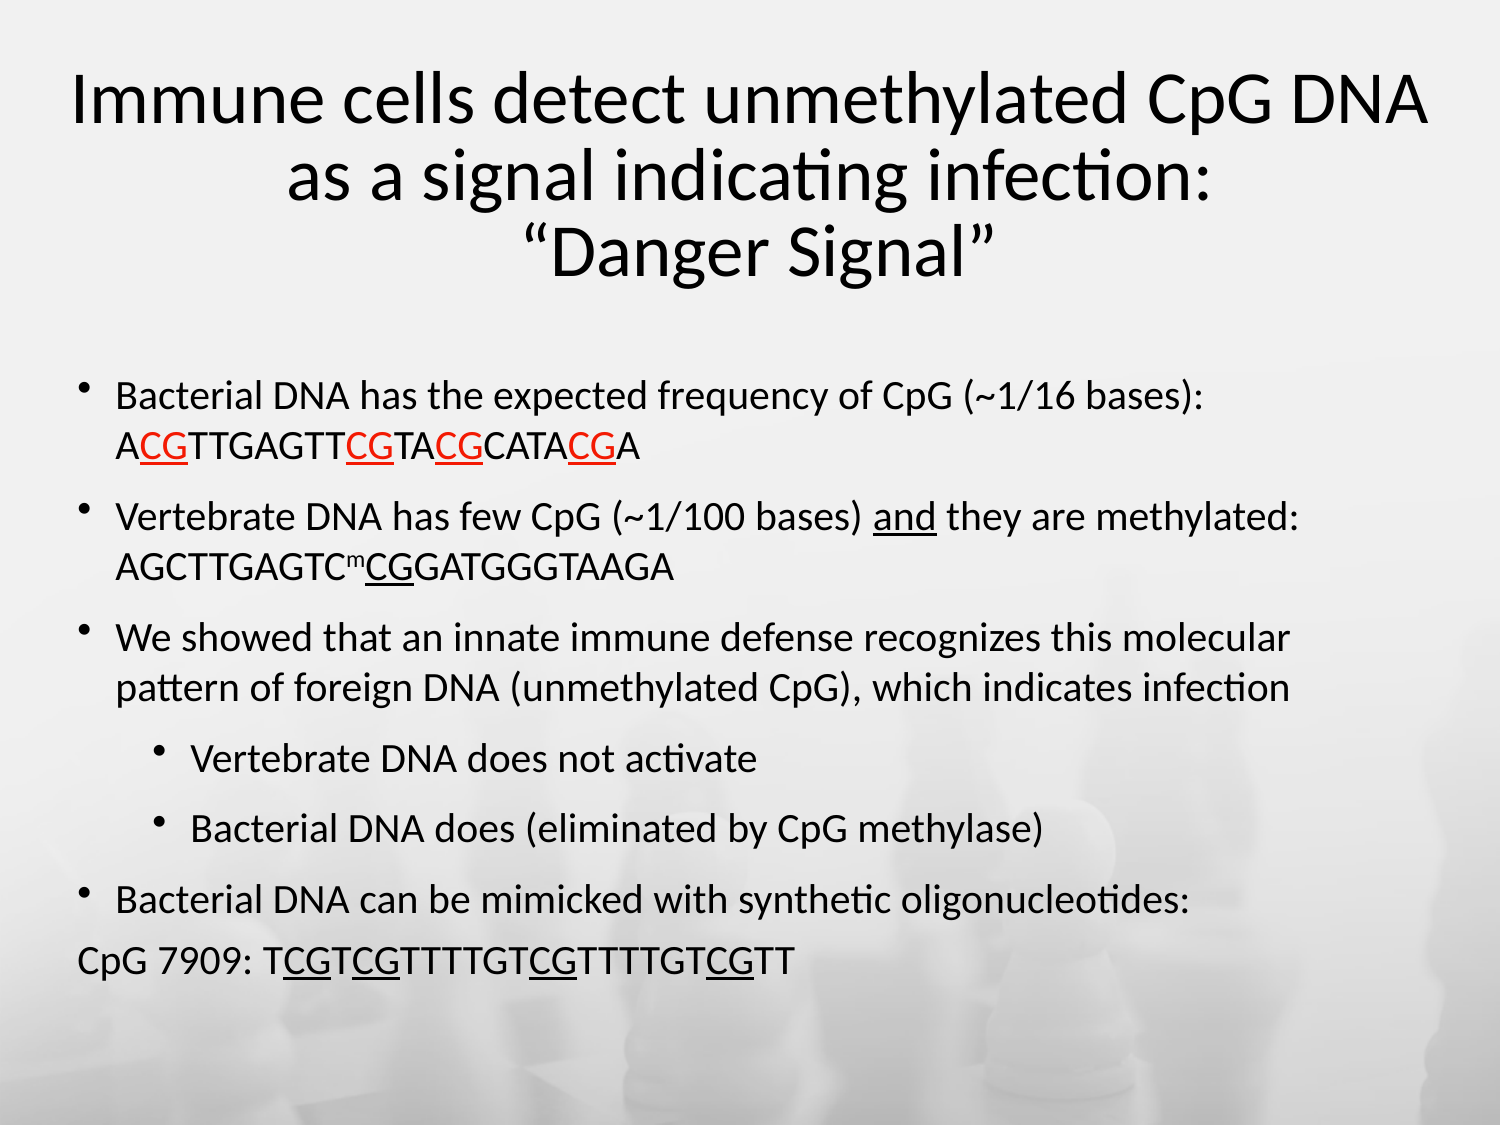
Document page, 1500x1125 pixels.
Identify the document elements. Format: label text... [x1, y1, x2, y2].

picture [0, 0, 1500, 1125]
text_box Immune cells detect unmethylated CpG DNA as a signal indicating infection: “Danger Signal” [34, 57, 1467, 297]
text_box Bacterial DNA has the expected frequency of CpG (~1/16 bases): ACGTTGAGTTCGTACGCATACGA Vertebrate DNA has few CpG (~1/100 bases) and they are methylated: AGCTTGAGTCmCGGATGGGTAAGA We showed that an innate immune defense recognizes this molecular pattern of foreign DNA (unmethylated CpG), which indicates infection Vertebrate DNA does not activate Bacterial DNA does (eliminated by CpG methylase) Bacterial DNA can be mimicked with synthetic oligonucleotides: CpG 7909: TCGTCGTTTTGTCGTTTTGTCGTT [62, 360, 1417, 990]
